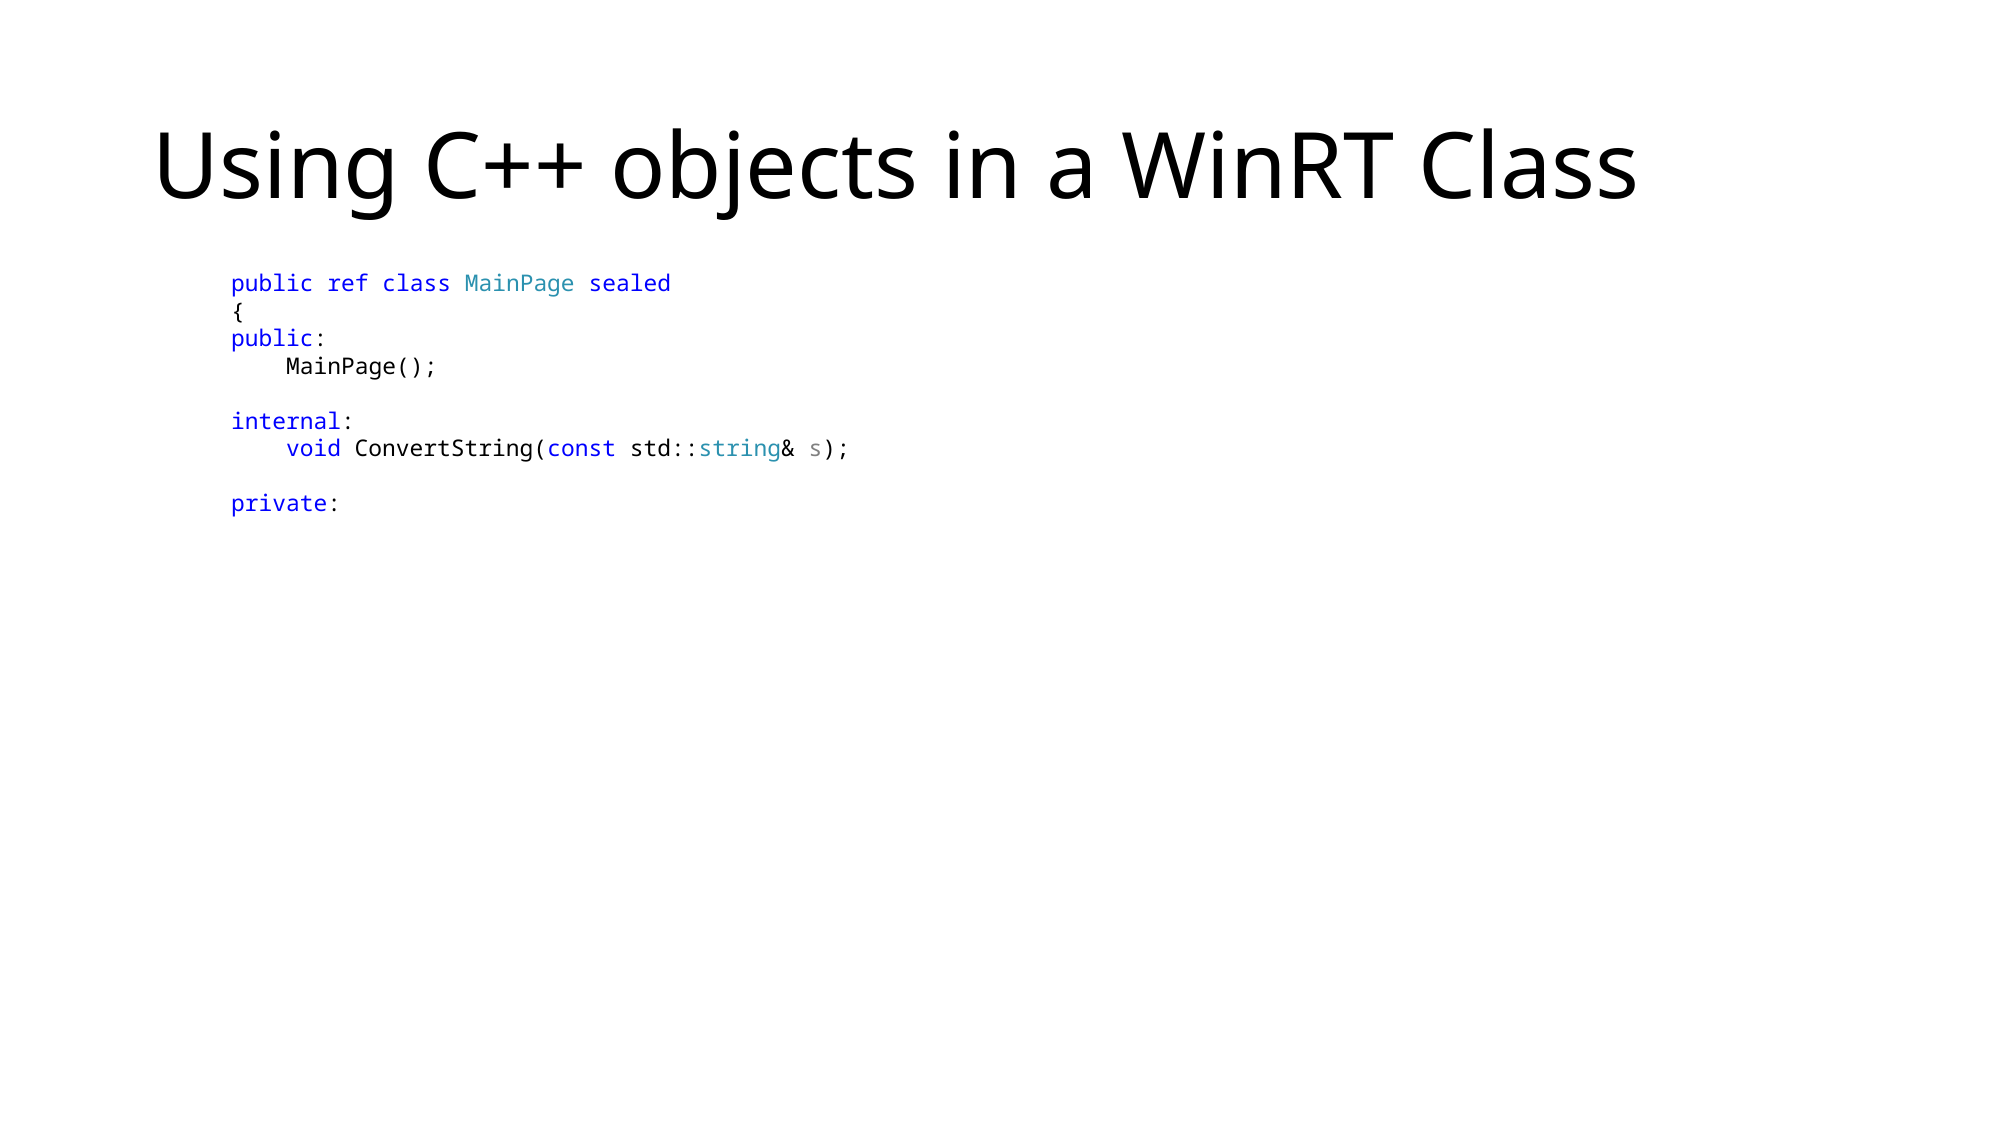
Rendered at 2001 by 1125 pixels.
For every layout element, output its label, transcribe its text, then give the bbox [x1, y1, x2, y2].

title Using C++ objects in a WinRT Class [137, 59, 1863, 278]
text_box public ref class MainPage sealed { public: MainPage(); internal: void ConvertString(const std::string& s); private: [216, 261, 1784, 524]
